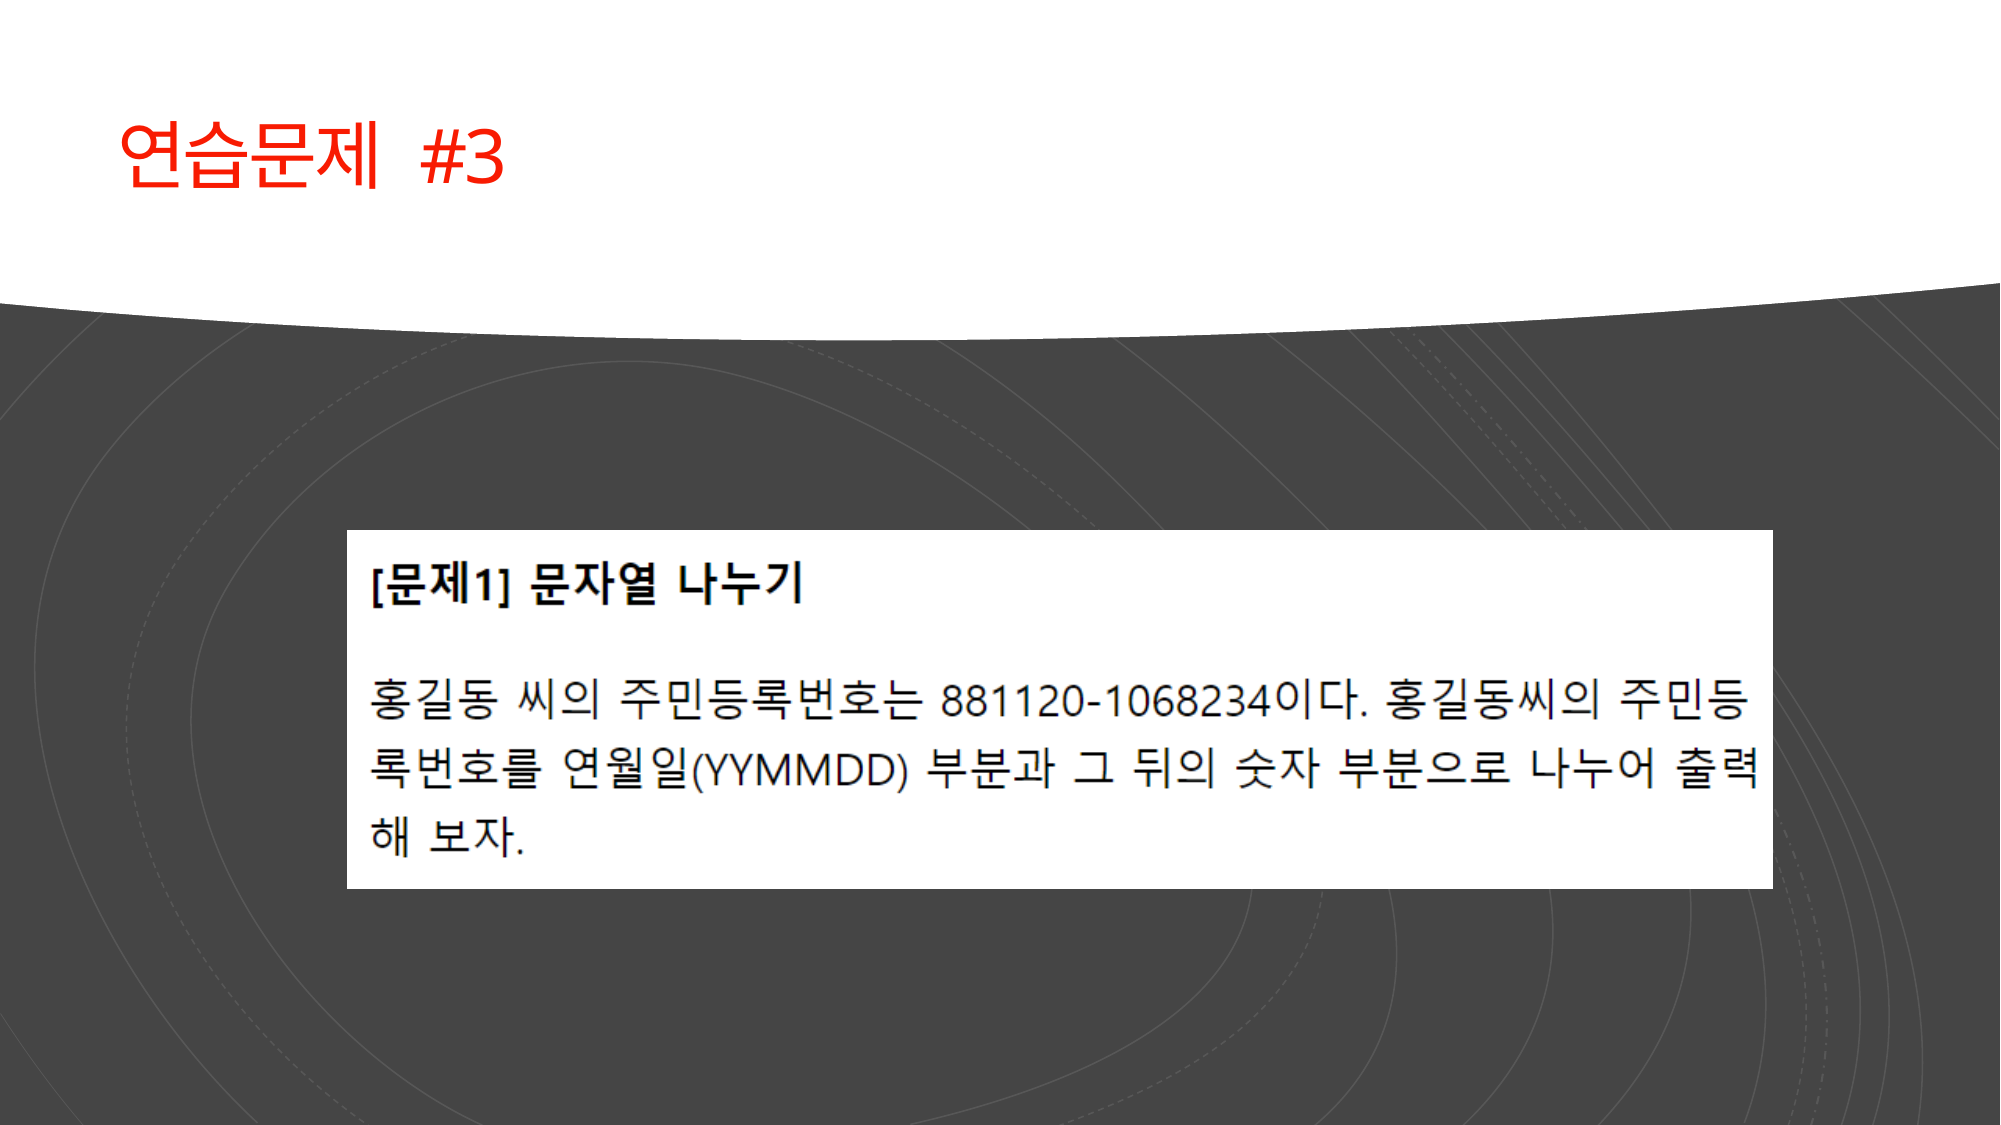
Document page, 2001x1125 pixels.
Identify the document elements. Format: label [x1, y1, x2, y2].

text_box [0, 0, 2000, 1125]
picture [347, 530, 1773, 889]
